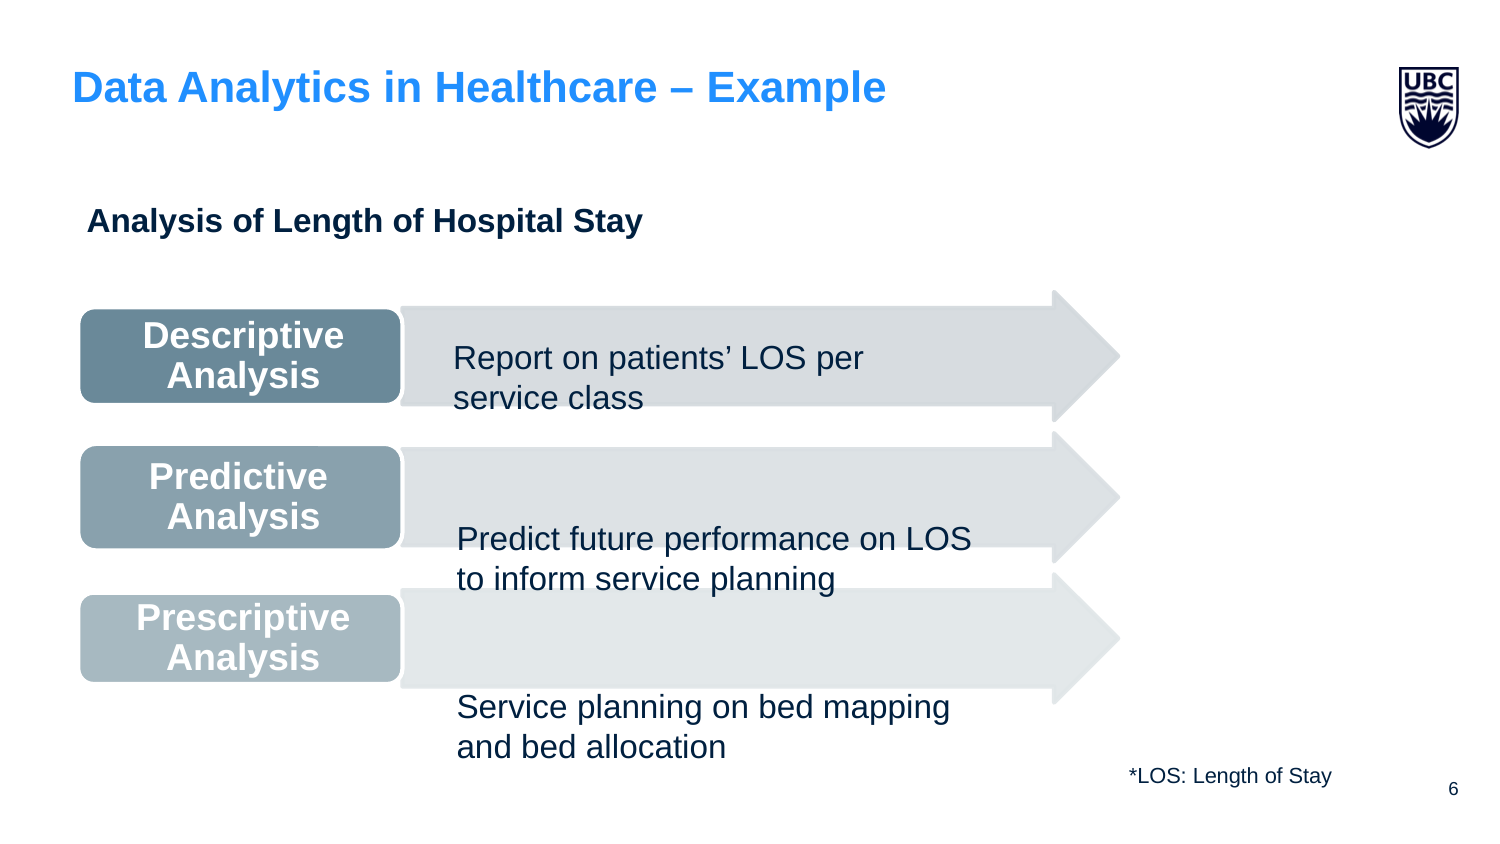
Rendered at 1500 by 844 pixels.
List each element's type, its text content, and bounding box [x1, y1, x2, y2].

picture [1399, 67, 1459, 149]
title Data Analytics in Healthcare – Example [71, 67, 1370, 170]
text_box Analysis of Length of Hospital Stay [71, 191, 935, 247]
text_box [1, 291, 1195, 808]
text_box *LOS: Length of Stay [1200, 754, 1457, 796]
